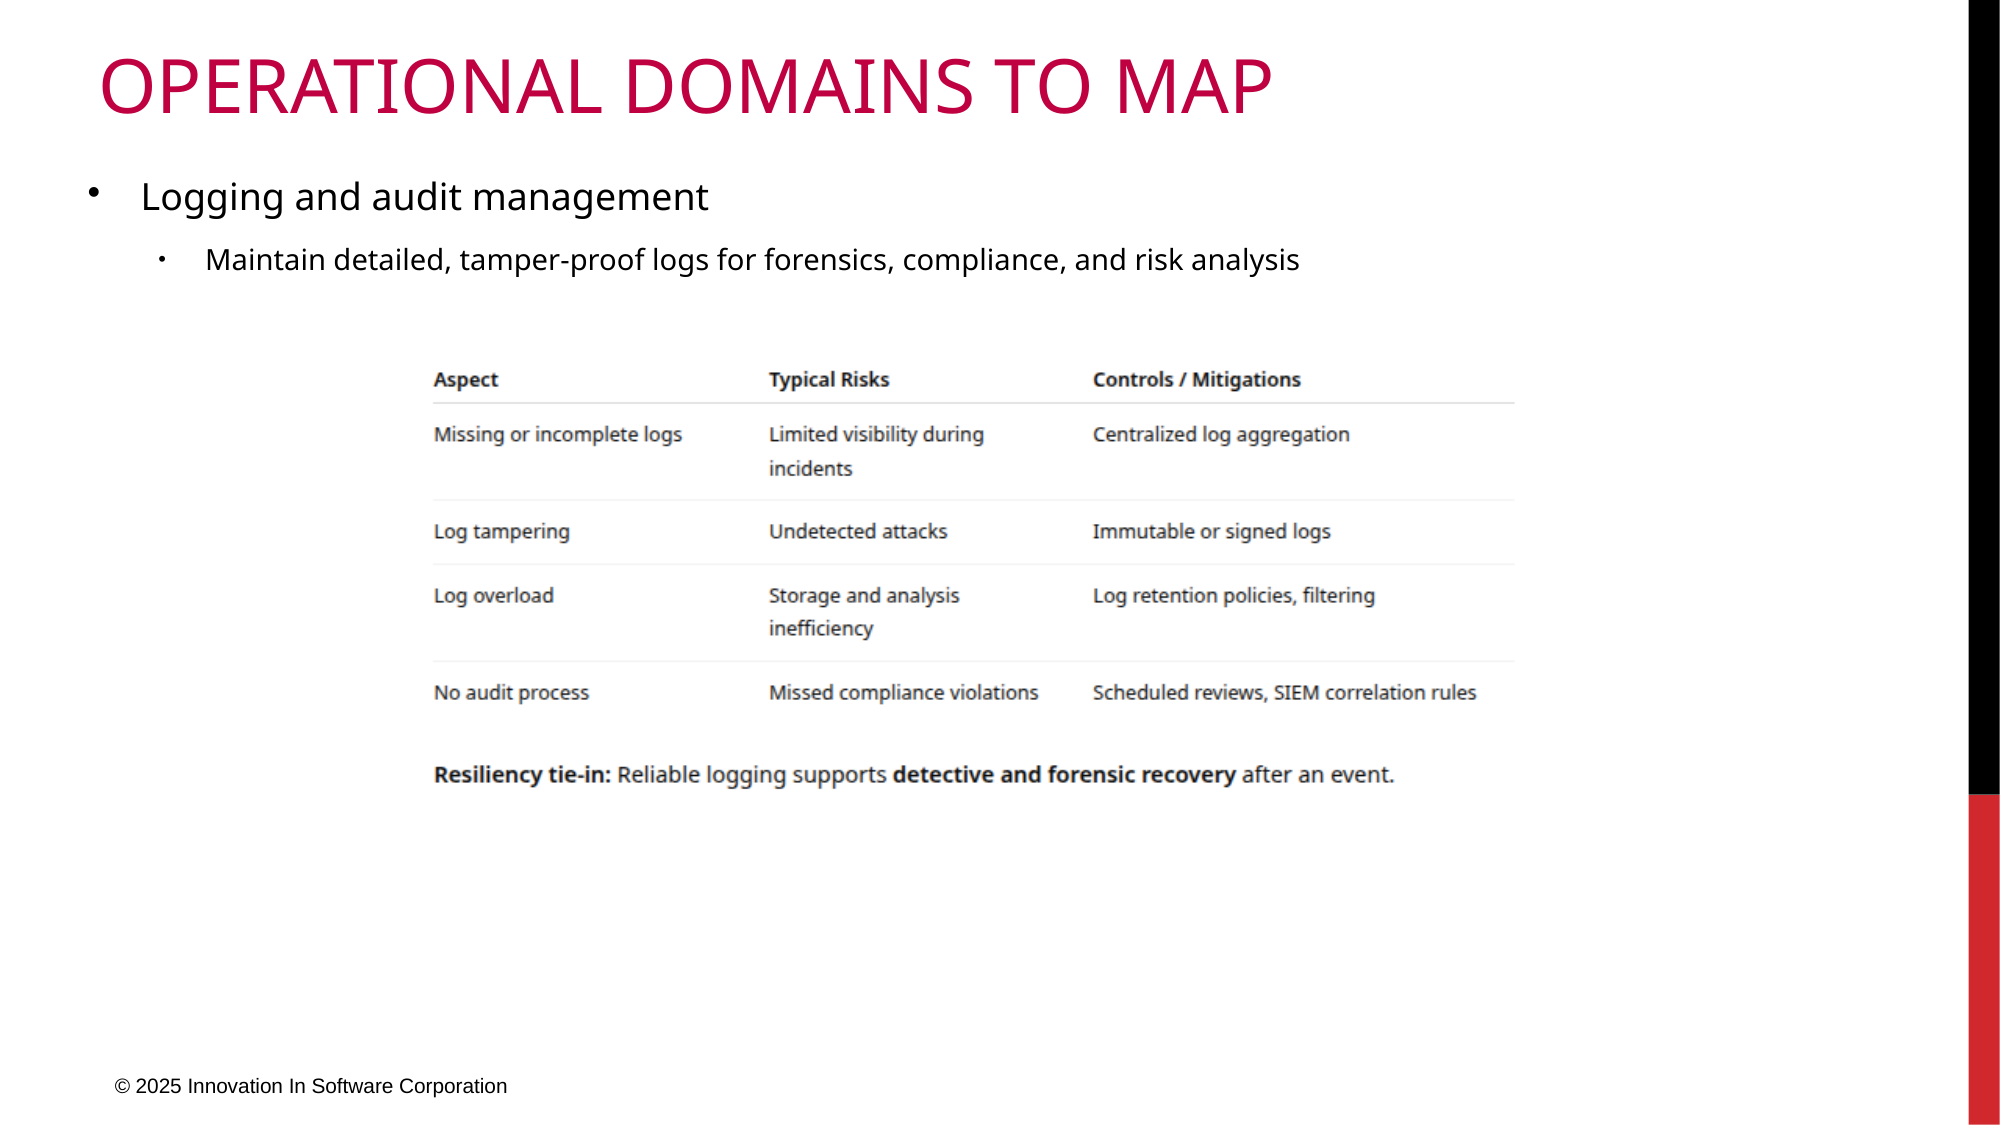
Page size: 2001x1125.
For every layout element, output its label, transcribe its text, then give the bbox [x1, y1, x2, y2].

title Operational domains to map [98, 23, 1413, 143]
picture [413, 354, 1518, 811]
list Logging and audit management Maintain detailed, tamper-proof logs for forensics, compliance, and risk analysis [69, 172, 1874, 296]
footer © 2025 Innovation In Software Corporation [99, 1065, 850, 1112]
